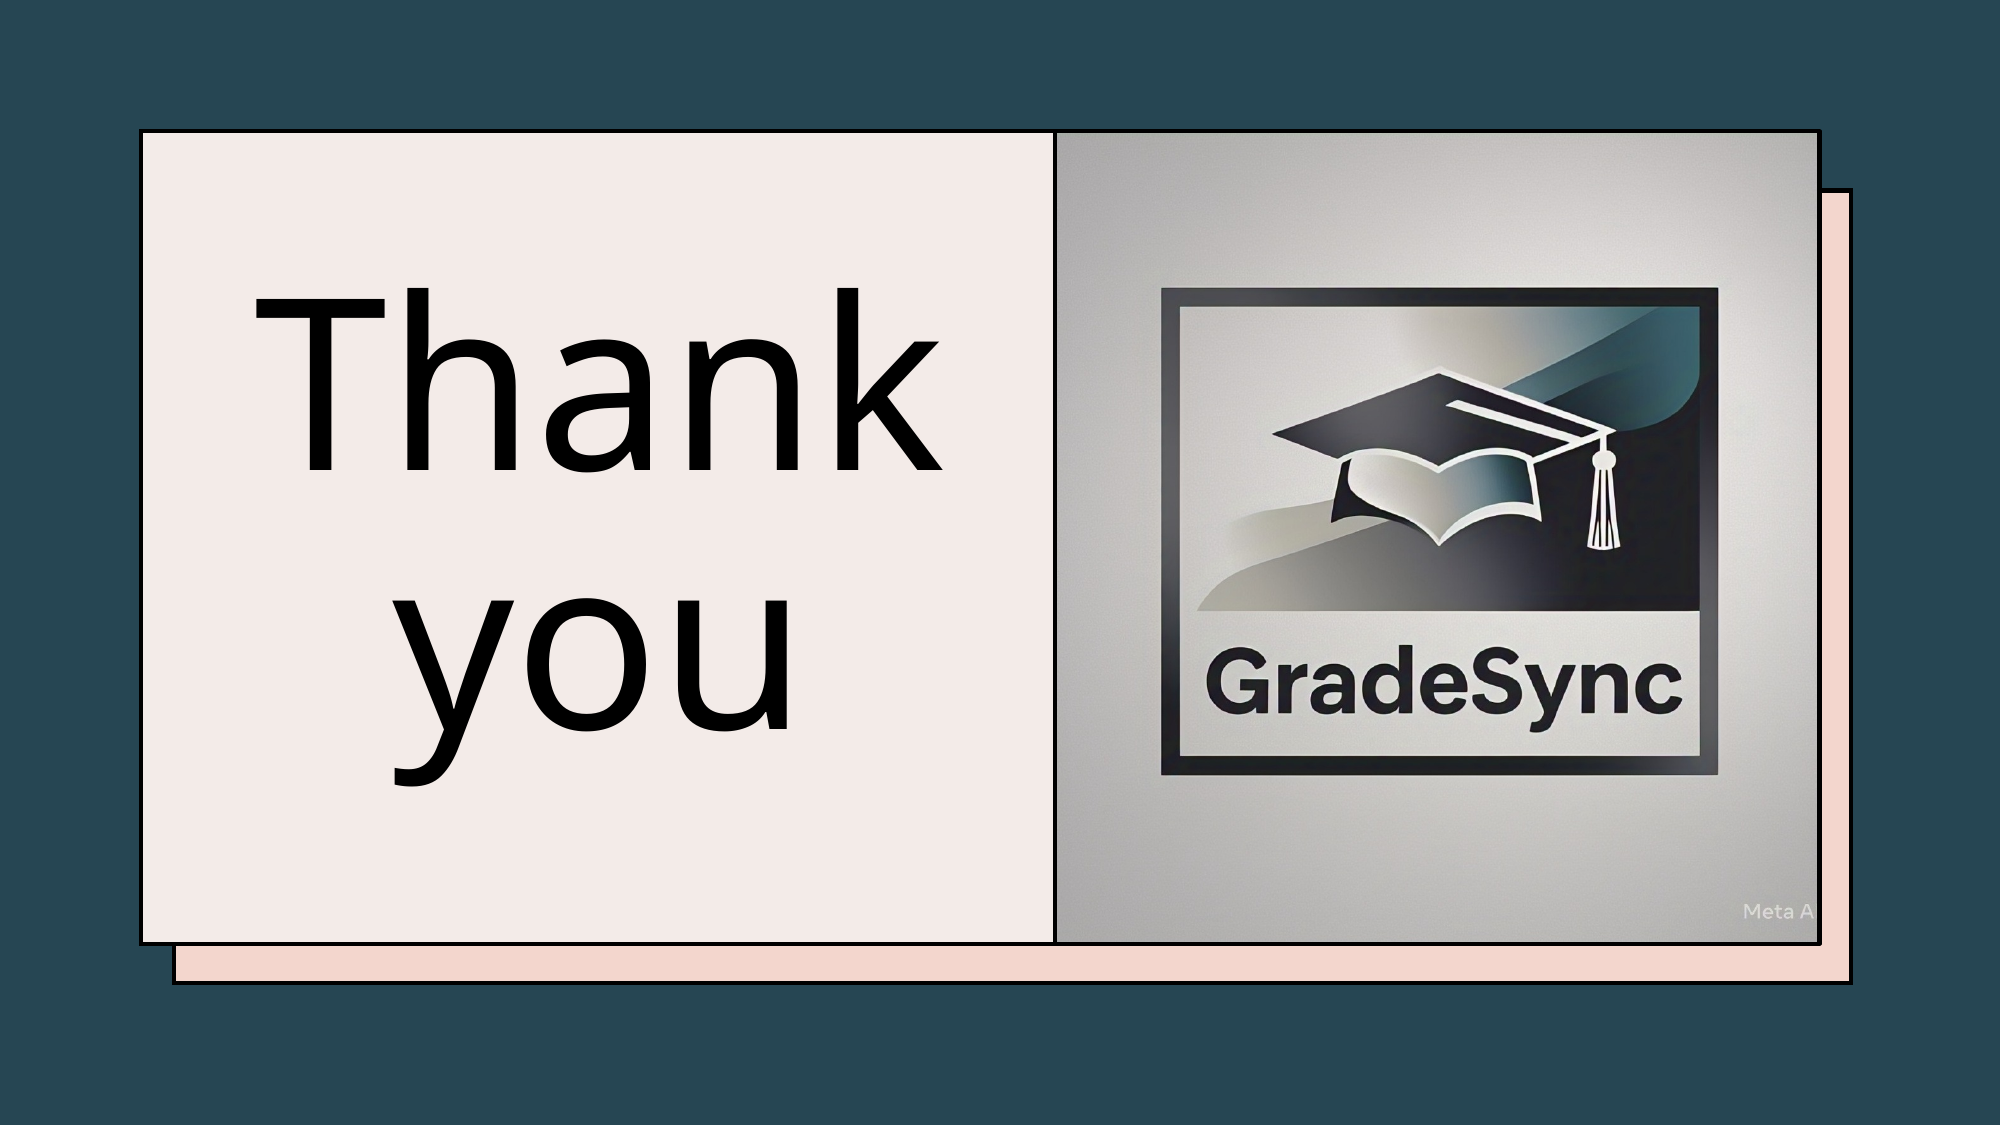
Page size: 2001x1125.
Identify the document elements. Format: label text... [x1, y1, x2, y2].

title Thank you [200, 255, 1000, 537]
picture [1056, 133, 1818, 942]
